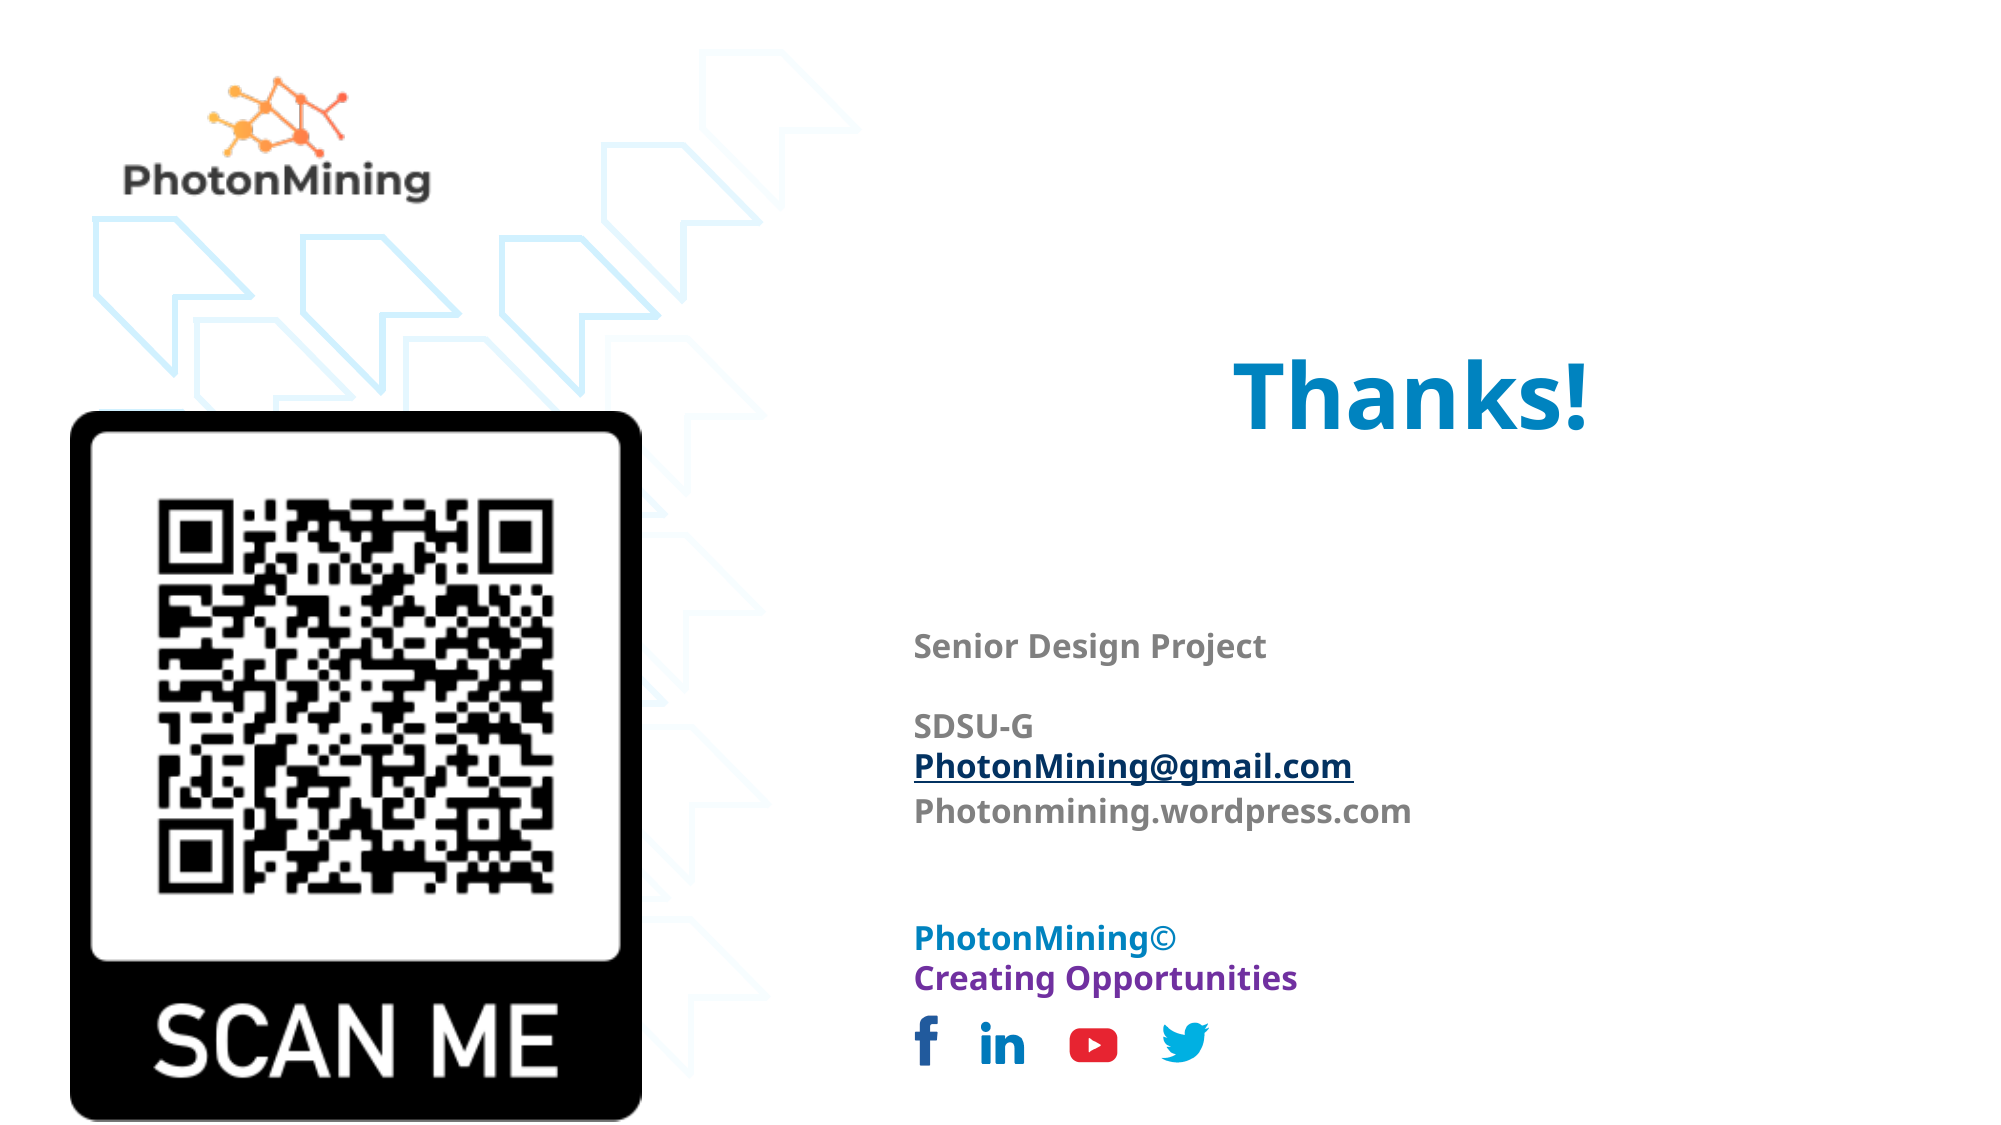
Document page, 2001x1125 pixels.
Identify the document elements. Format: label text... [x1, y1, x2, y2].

picture [898, 1004, 1217, 1075]
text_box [92, 51, 860, 1077]
picture [90, 0, 465, 328]
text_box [898, 617, 1722, 1006]
picture [70, 411, 642, 1122]
title Thanks! [925, 227, 1897, 574]
